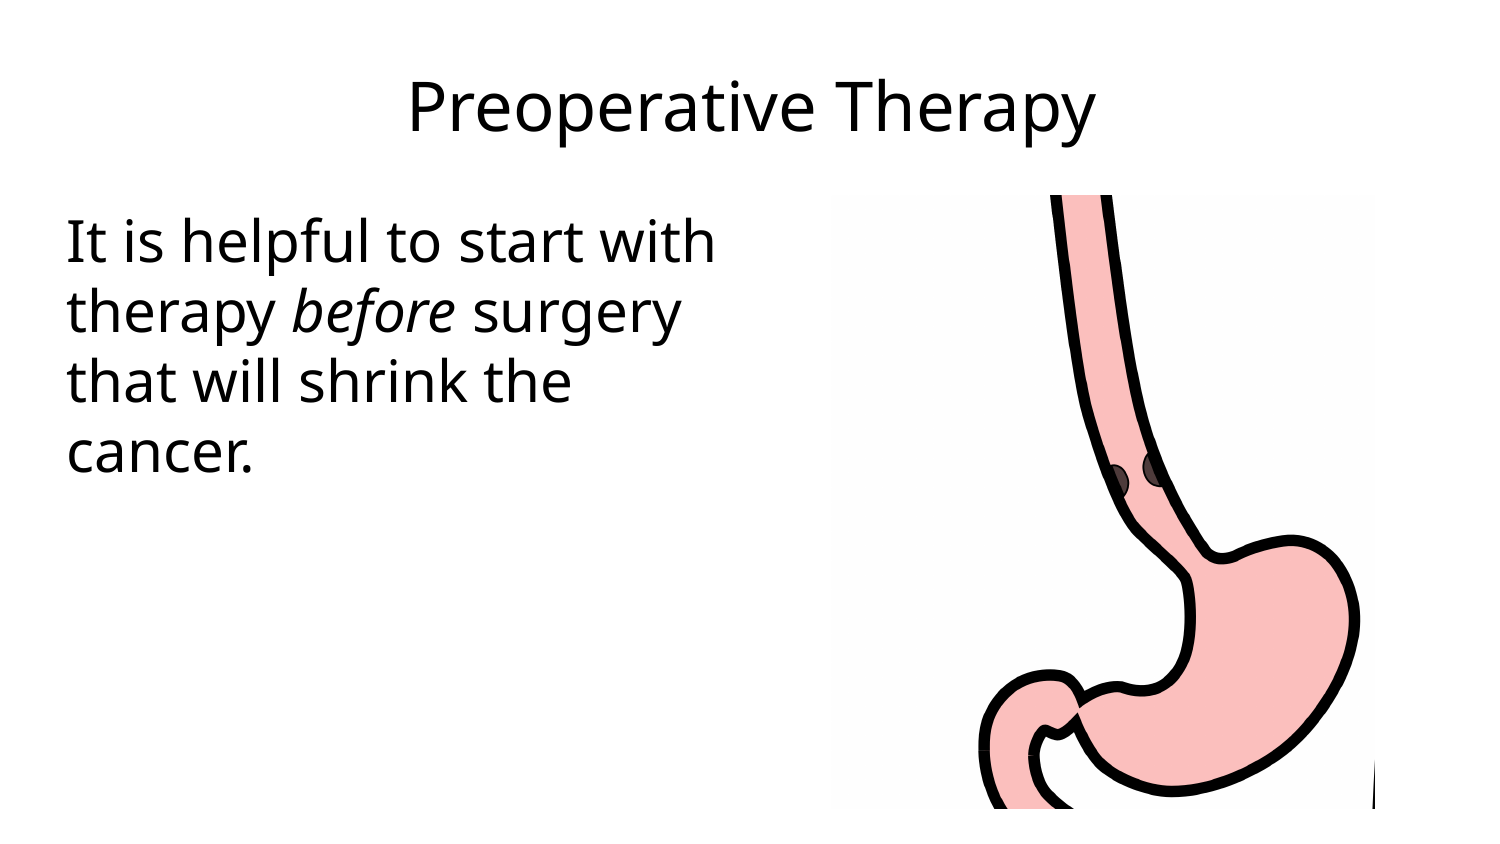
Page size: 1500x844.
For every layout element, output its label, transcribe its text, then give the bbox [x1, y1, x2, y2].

title Preoperative Therapy [51, 33, 1451, 175]
picture [830, 195, 1376, 809]
list It is helpful to start with therapy before surgery that will shrink the cancer. [51, 196, 738, 810]
